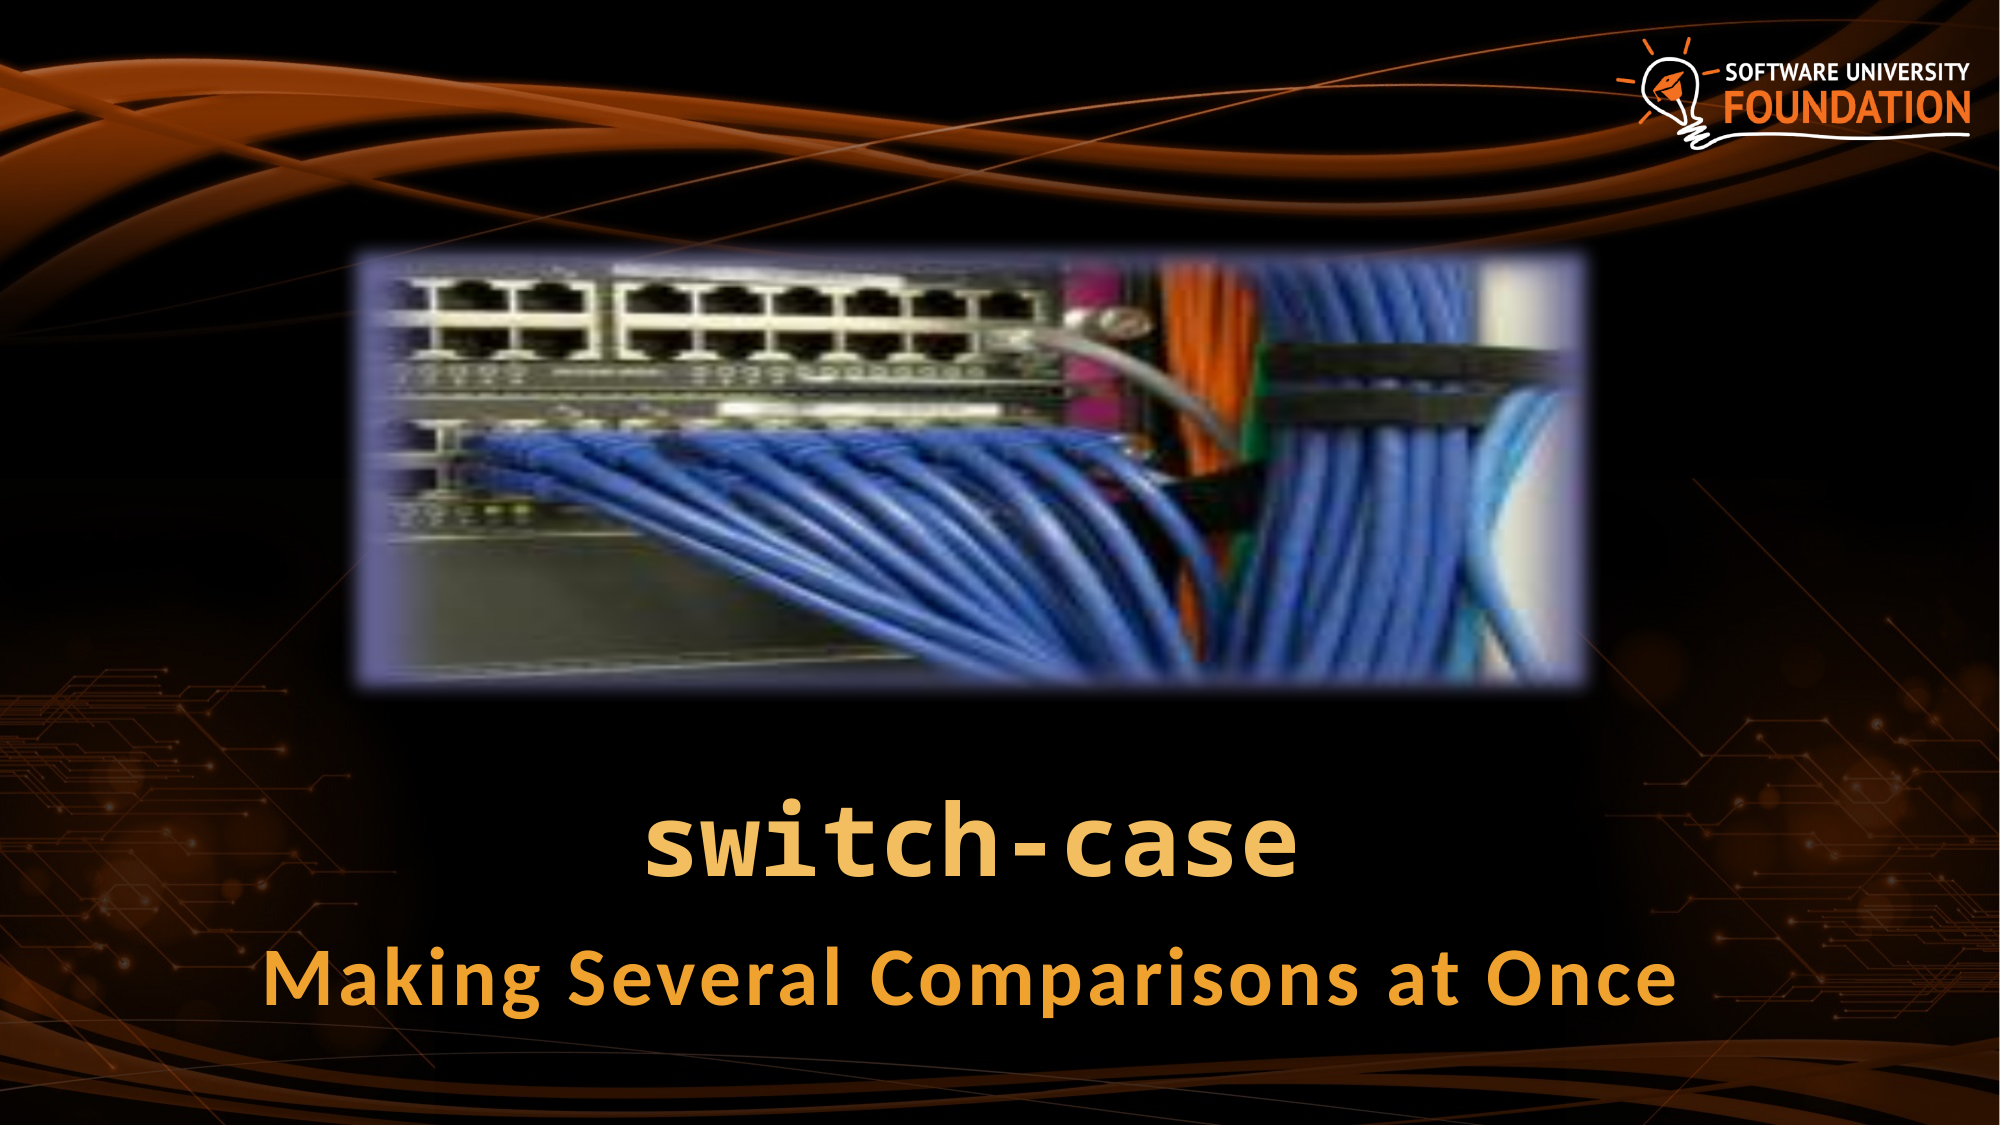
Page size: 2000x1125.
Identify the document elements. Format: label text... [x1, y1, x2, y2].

title switch-case [237, 767, 1704, 902]
picture [0, 0, 2000, 1125]
list Making Several Comparisons at Once [237, 911, 1704, 1025]
